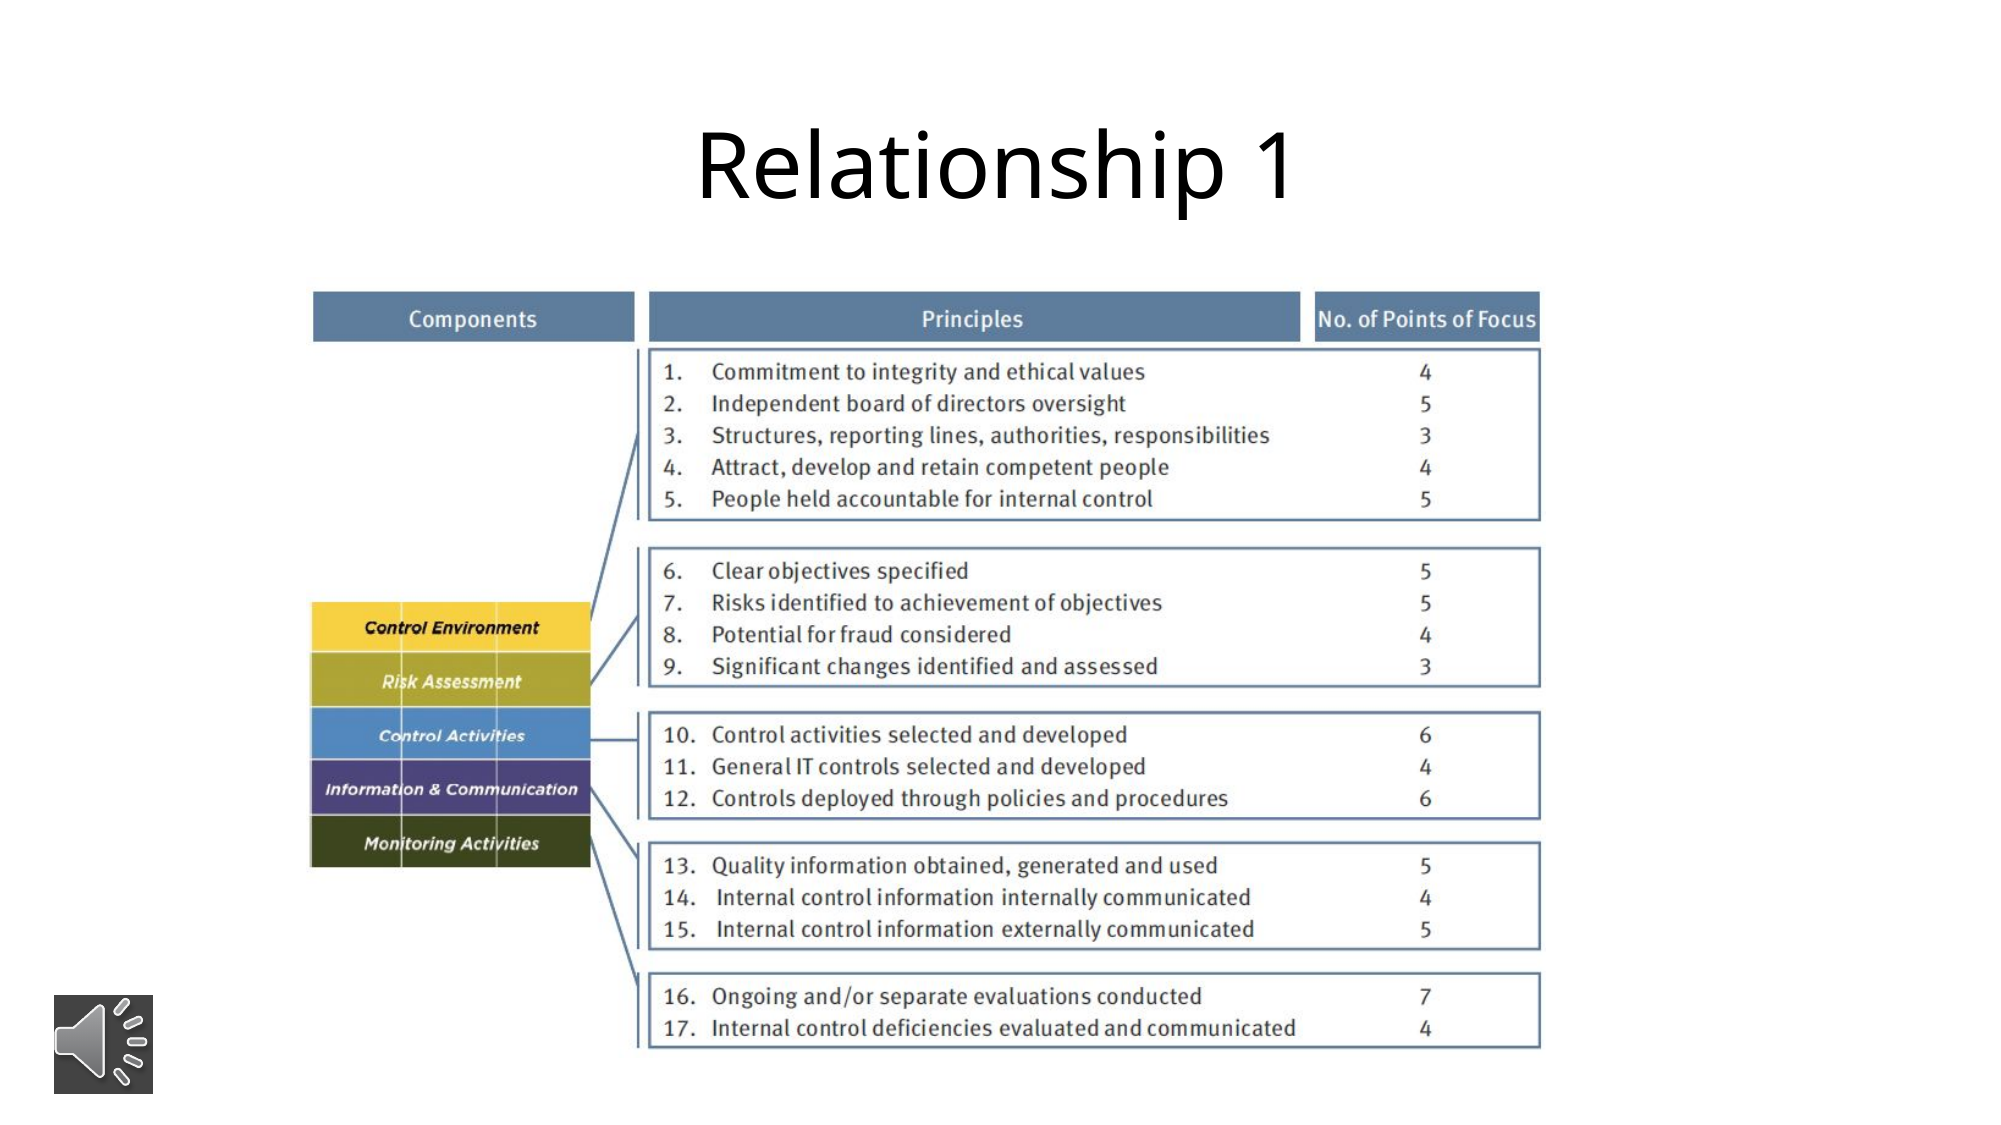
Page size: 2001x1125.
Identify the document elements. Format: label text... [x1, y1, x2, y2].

title Relationship 1 [137, 59, 1863, 278]
picture [53, 994, 154, 1095]
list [306, 277, 1546, 1058]
